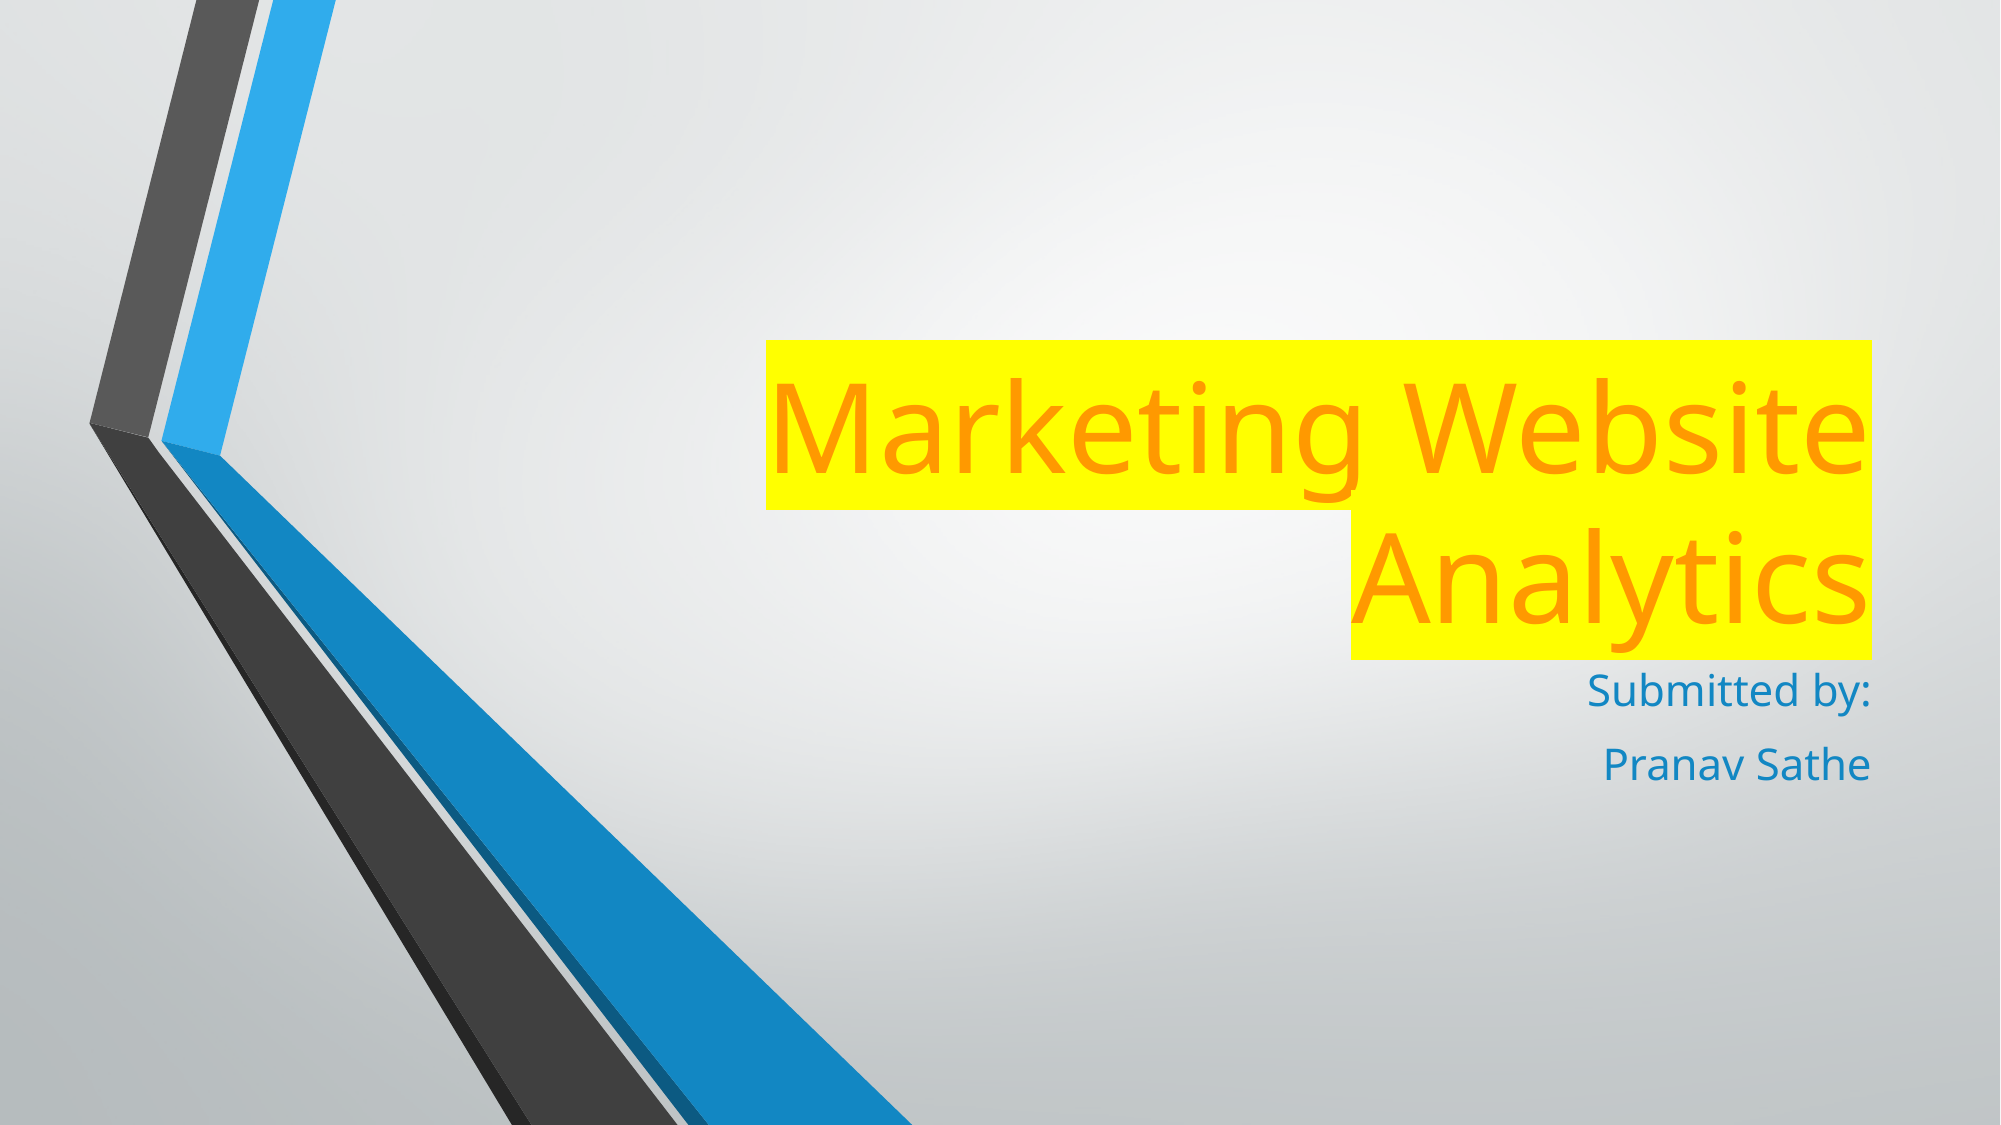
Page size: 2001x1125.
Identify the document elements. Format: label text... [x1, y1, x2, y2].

title Marketing Website Analytics [480, 226, 1887, 656]
subtitle Submitted by: Pranav Sathe [740, 655, 1887, 884]
